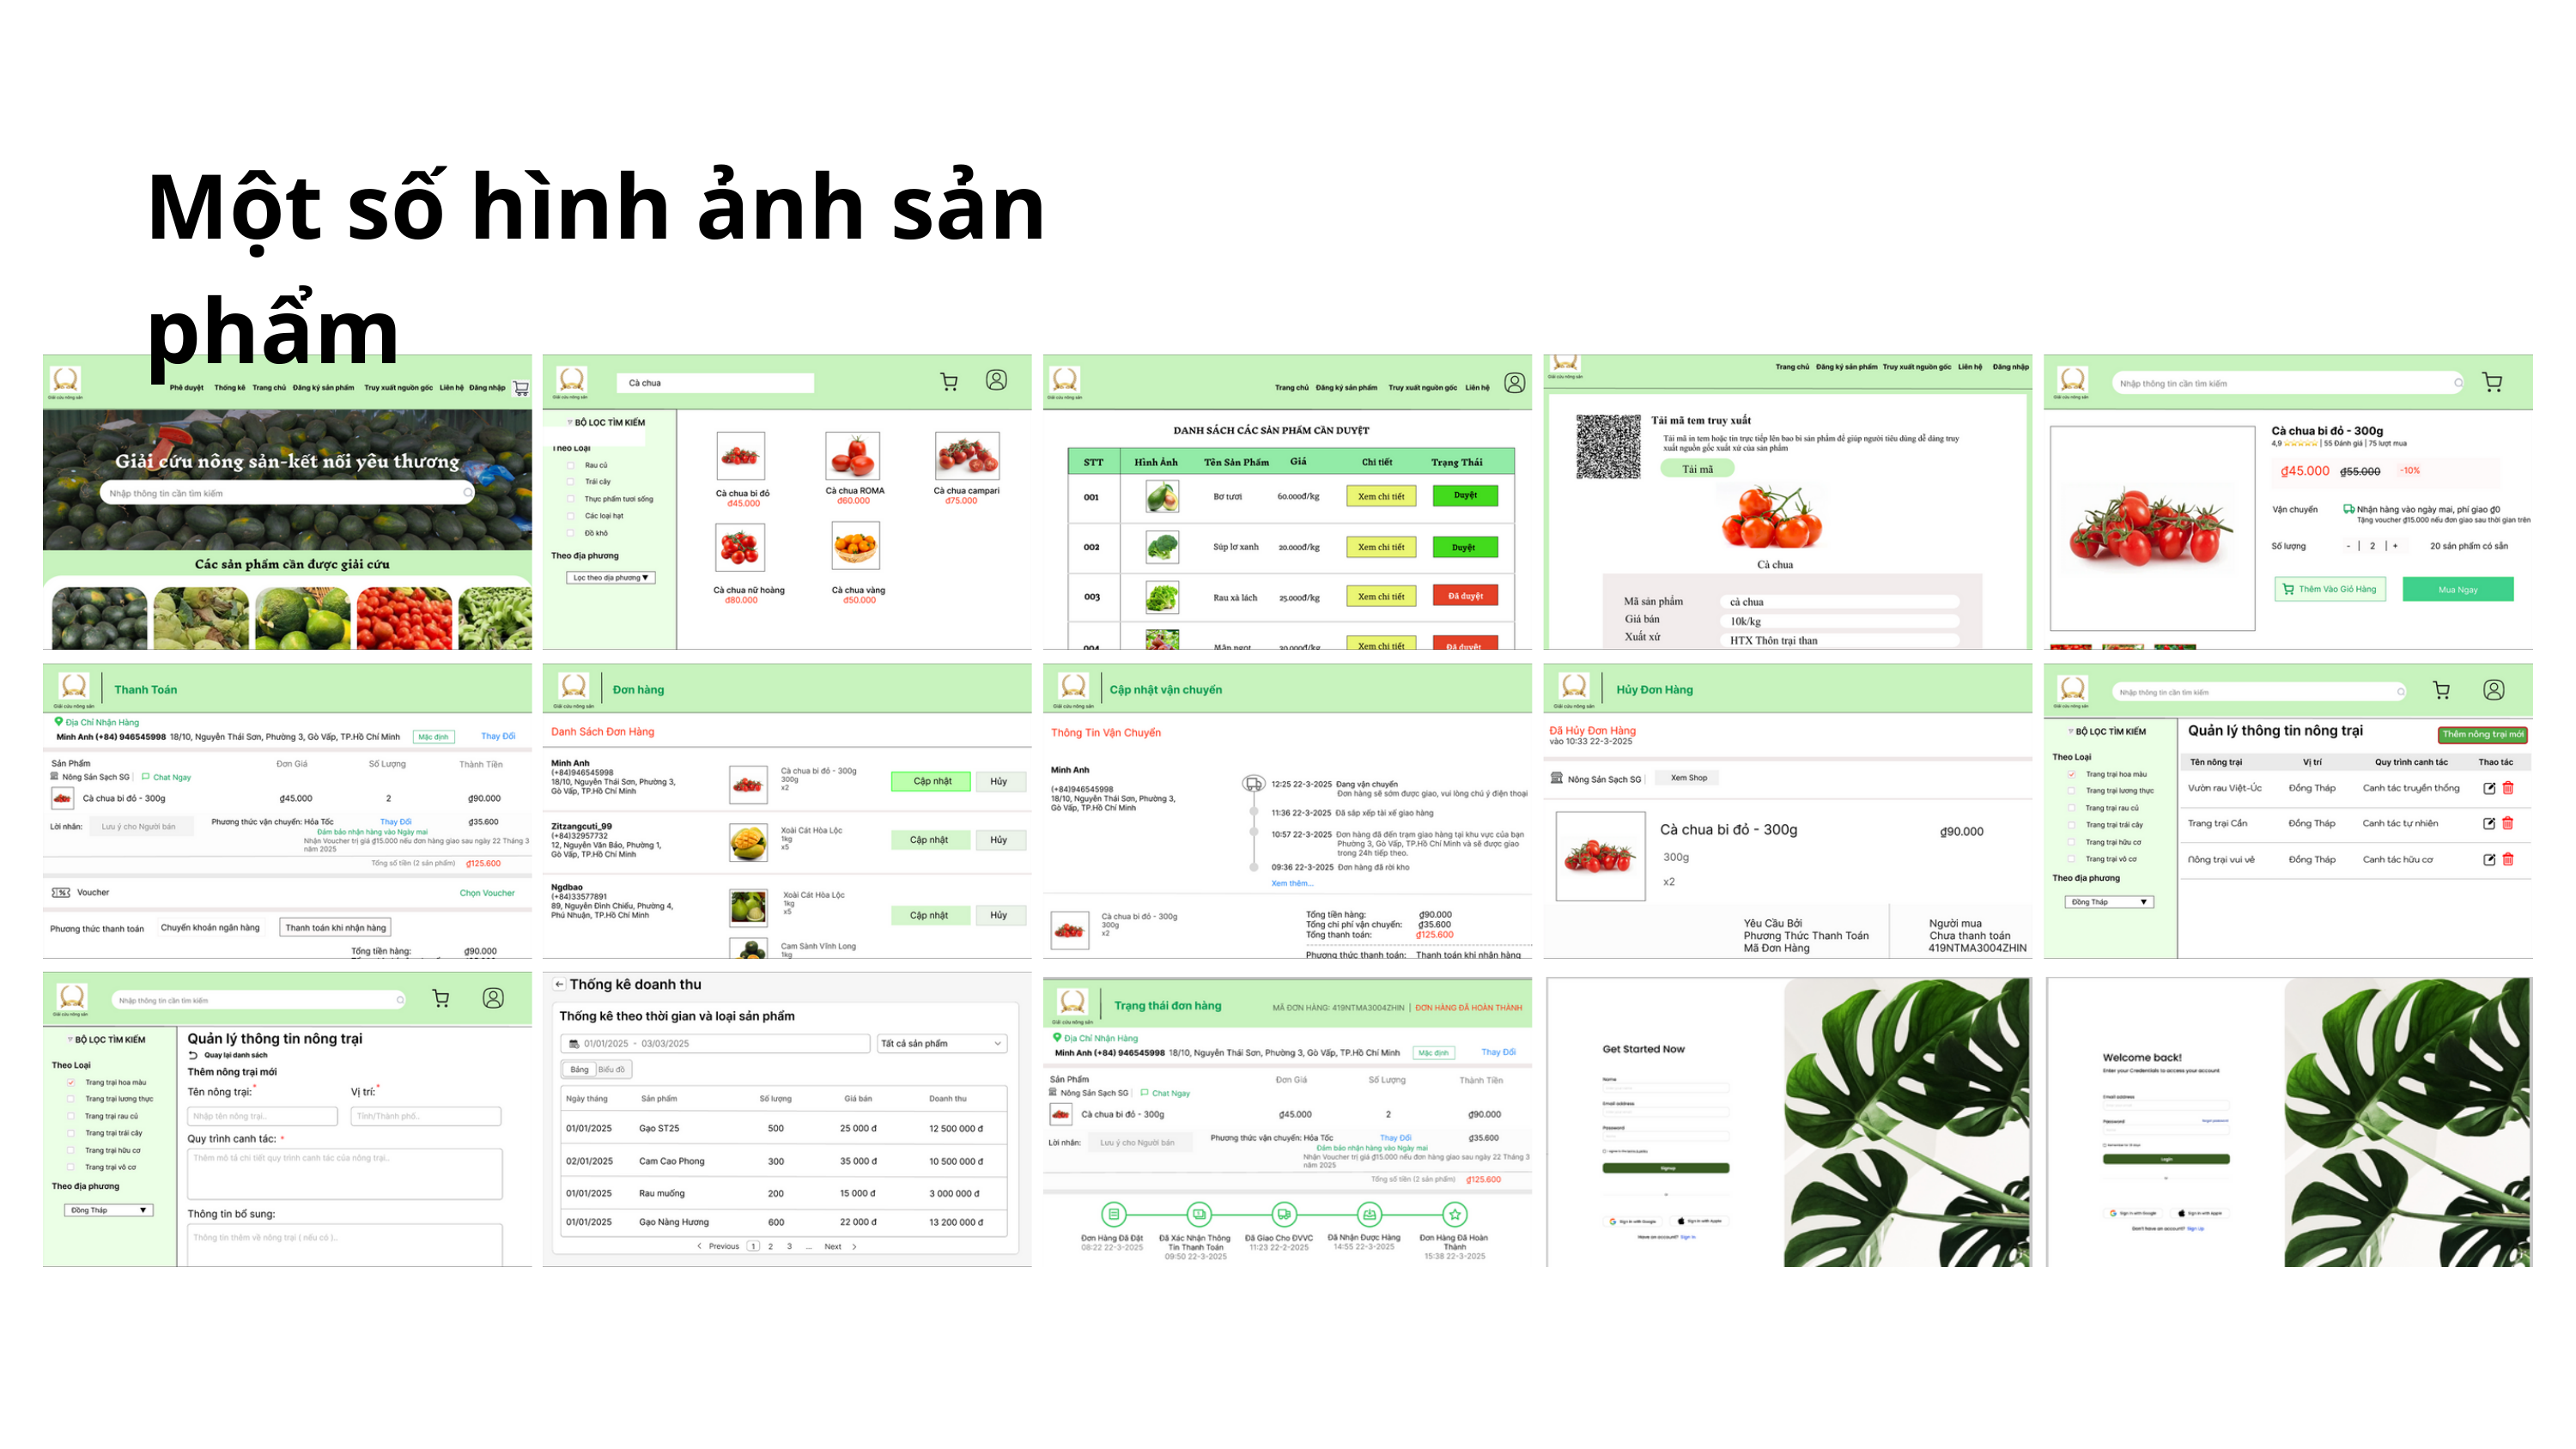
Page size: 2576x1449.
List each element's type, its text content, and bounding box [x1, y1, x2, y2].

text_box [543, 972, 1032, 1267]
text_box [1042, 977, 1533, 1267]
text_box [2044, 664, 2533, 959]
text_box [1543, 355, 2033, 650]
text_box [43, 972, 532, 1267]
text_box [2045, 977, 2533, 1267]
text_box [1543, 664, 2033, 959]
text_box [43, 664, 532, 959]
text_box [543, 664, 1032, 959]
text_box Một số hình ảnh sản phẩm [144, 131, 1289, 382]
text_box [1546, 977, 2033, 1267]
text_box [2044, 355, 2533, 650]
text_box [43, 355, 532, 650]
text_box [1042, 355, 1533, 650]
text_box [543, 382, 1032, 650]
text_box [1042, 664, 1533, 959]
